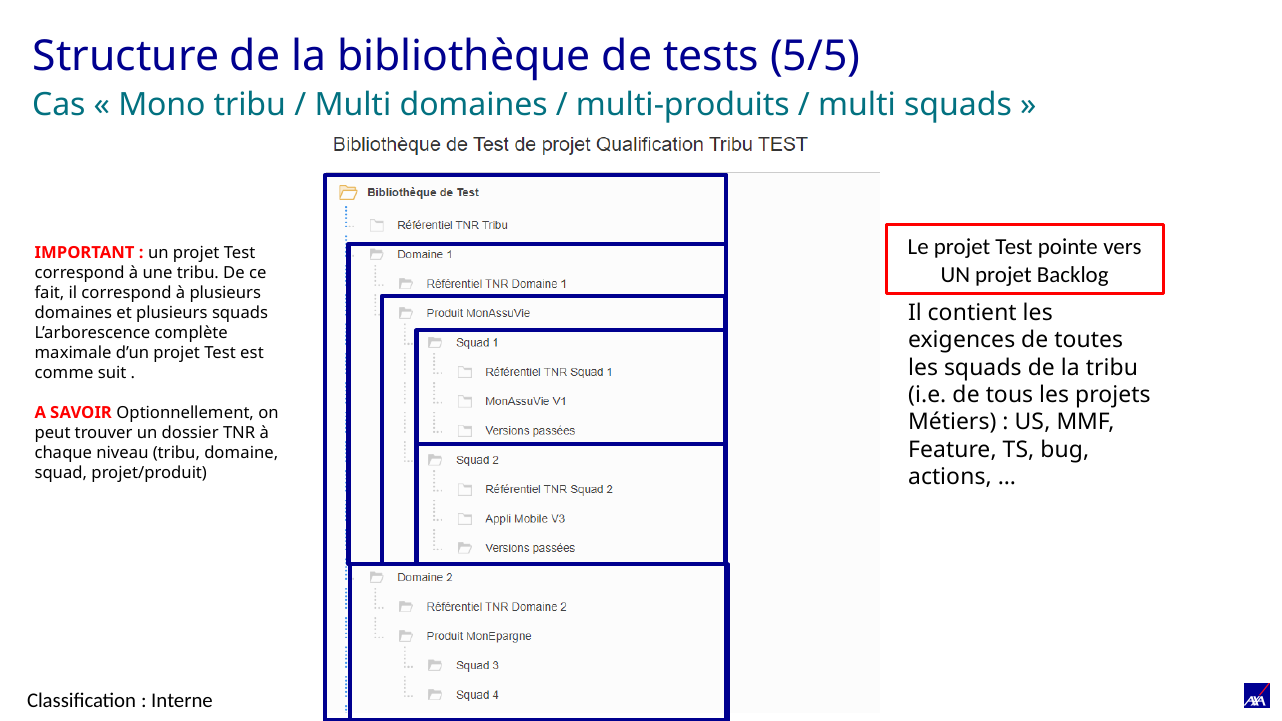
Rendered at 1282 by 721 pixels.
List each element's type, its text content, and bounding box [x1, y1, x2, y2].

list Cas « Mono tribu / Multi domaines / multi-produits / multi squads » [32, 82, 1269, 123]
text_box Il contient les exigences de toutes les squads de la tribu (i.e. de tous les projets Métiers) : US, MMF, Feature, TS, bug, actions, … [891, 268, 1173, 518]
slide_number 13 [1114, 675, 1282, 706]
picture [326, 124, 880, 713]
text_box Le projet Test pointe vers UN projet Backlog [886, 224, 1164, 294]
title Structure de la bibliothèque de tests (5/5) [32, 28, 1269, 79]
text_box [884, 192, 1246, 381]
text_box IMPORTANT : un projet Test correspond à une tribu. De ce fait, il correspond à plusieurs domaines et plusieurs squads L’arborescence complète maximale d’un projet Test est comme suit . A SAVOIR Optionnellement, on peut trouver un dossier TNR à chaque niveau (tribu, domaine, squad, projet/produit) [34, 242, 302, 482]
